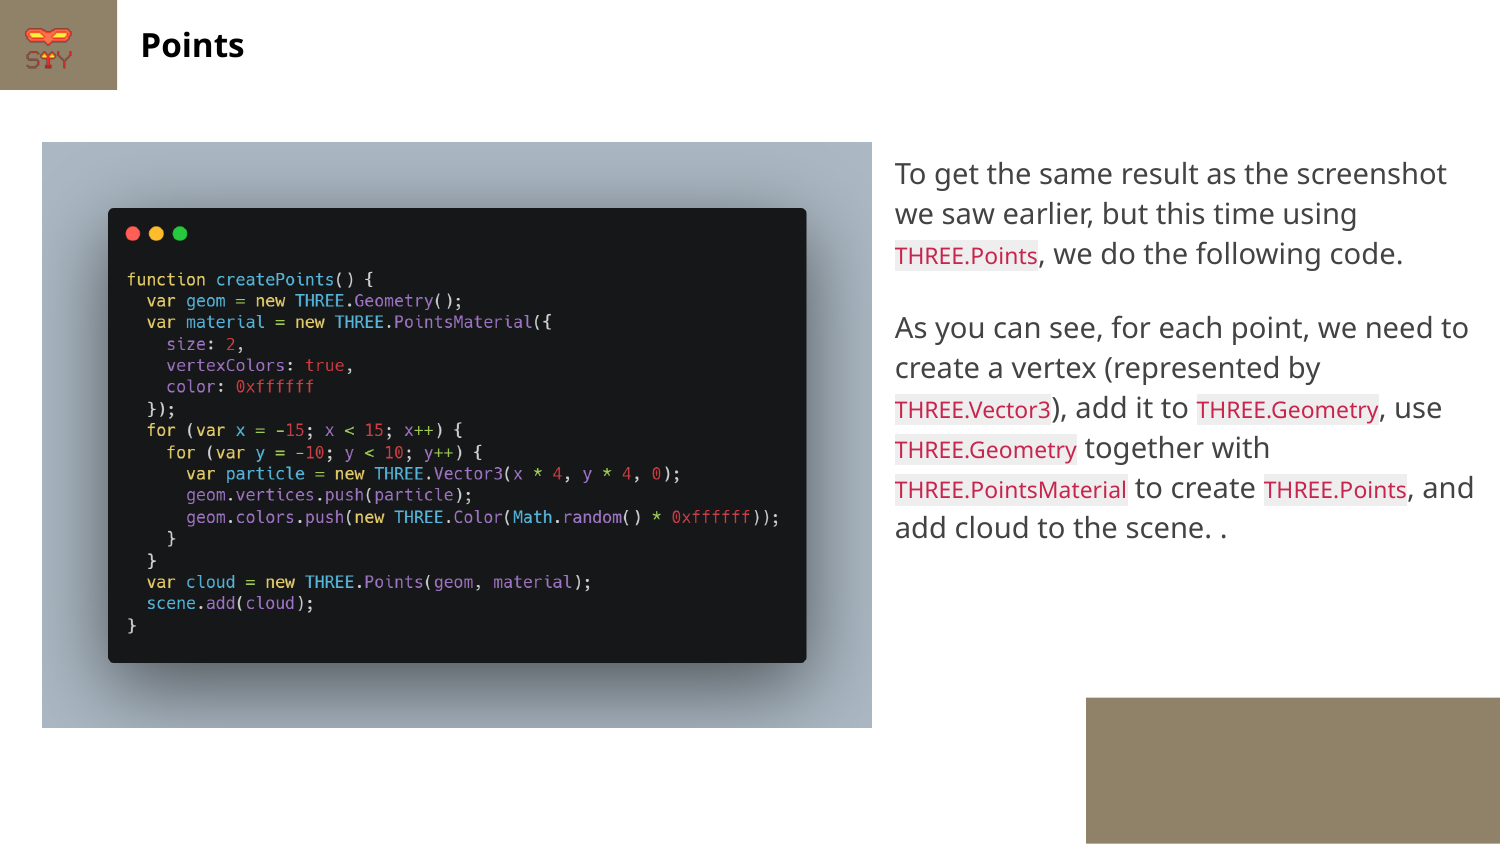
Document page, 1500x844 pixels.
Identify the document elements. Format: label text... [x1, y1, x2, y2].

text_box Points [125, 9, 261, 80]
picture [24, 24, 73, 73]
subtitle To get the same result as the screenshot we saw earlier, but this time using THREE.Points, we do the following code. As you can see, for each point, we need to create a vertex (represented by THREE.Vector3), add it to THREE.Geometry, use THREE.Geometry together with THREE.PointsMaterial to create THREE.Points, and add cloud to the scene. . [879, 134, 1495, 709]
text_box [0, 0, 118, 90]
text_box [1086, 697, 1500, 844]
picture [41, 141, 873, 729]
